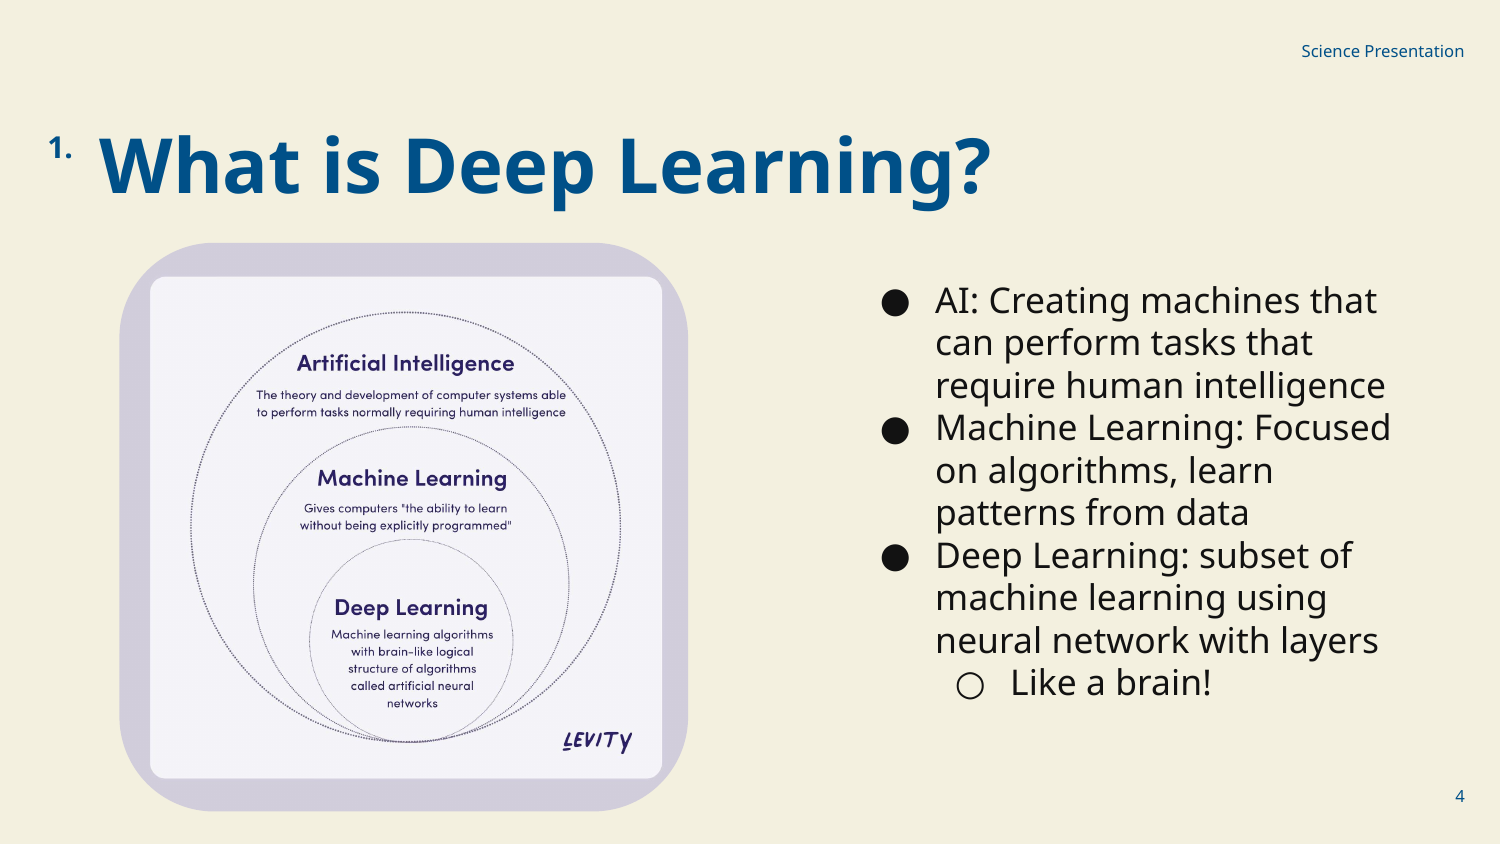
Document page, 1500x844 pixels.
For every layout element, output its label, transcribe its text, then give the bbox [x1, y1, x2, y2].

text_box AI: Creating machines that can perform tasks that require human intelligence Machine Learning: Focused on algorithms, learn patterns from data Deep Learning: subset of machine learning using neural network with layers Like a brain! [845, 262, 1414, 765]
text_box What is Deep Learning? [84, 122, 1241, 204]
text_box 1. [32, 122, 97, 180]
picture [119, 242, 689, 812]
slide_number ‹#› [1389, 764, 1480, 830]
list Science Presentation [1162, 32, 1480, 67]
